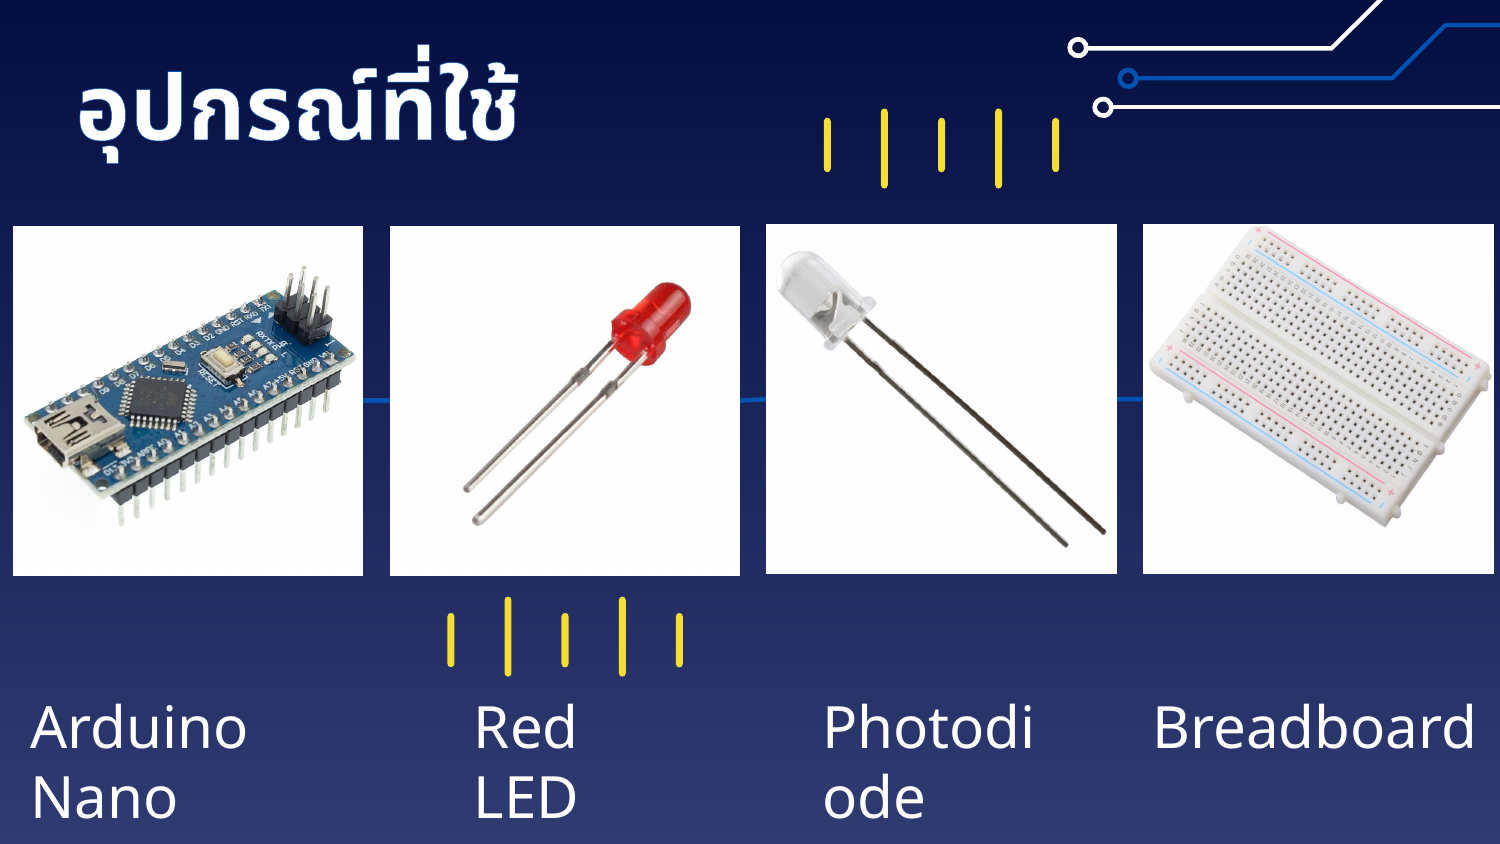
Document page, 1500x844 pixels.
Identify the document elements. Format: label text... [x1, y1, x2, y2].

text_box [524, 582, 606, 755]
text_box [901, 30, 982, 226]
picture [1146, 225, 1493, 573]
title อุปกรณ์ที่ใช้ [60, 63, 639, 143]
picture [393, 227, 737, 574]
picture [15, 227, 362, 574]
text_box Arduino Nano [15, 682, 334, 838]
text_box Breadboard [1137, 682, 1492, 768]
text_box Red LED [459, 682, 654, 838]
picture [770, 227, 1112, 574]
text_box Photodiode [807, 682, 1076, 838]
